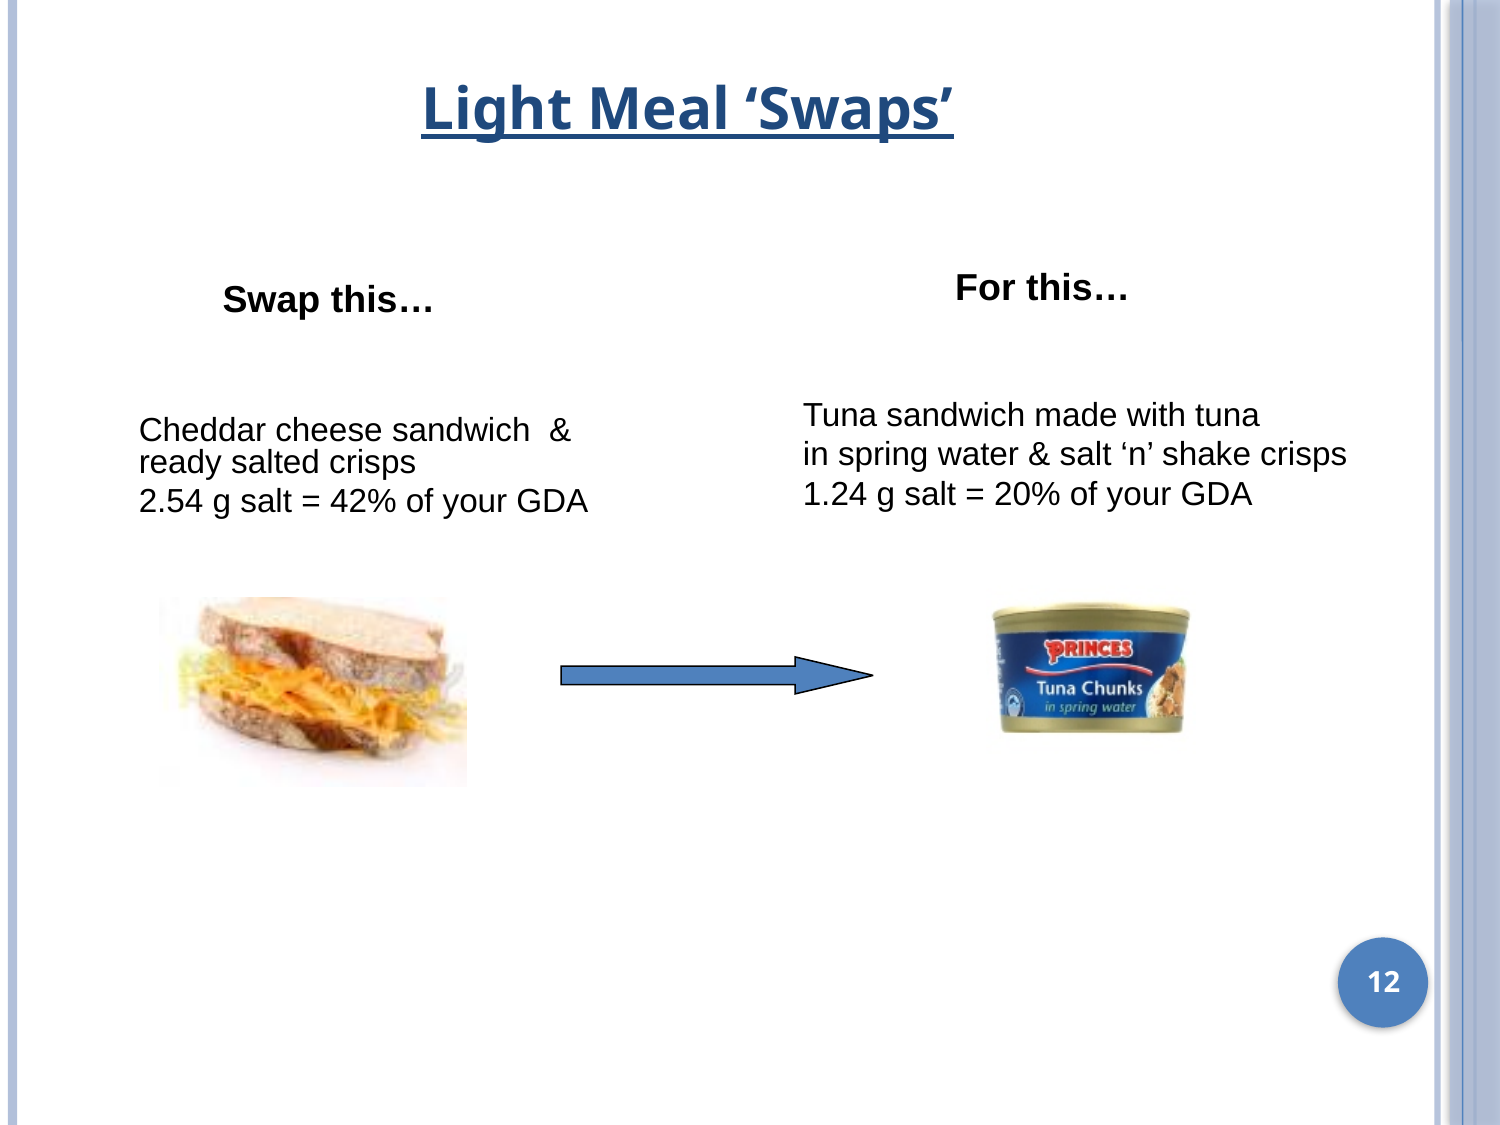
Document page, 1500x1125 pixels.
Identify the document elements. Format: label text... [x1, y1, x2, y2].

text_box [561, 656, 874, 694]
text_box For this… [940, 255, 1146, 315]
title Light Meal ‘Swaps’ [75, 45, 1300, 149]
picture [985, 561, 1197, 773]
text_box Cheddar cheese sandwich & ready salted crisps 2.54 g salt = 42% of your GDA [123, 408, 609, 527]
text_box Swap this… [207, 267, 451, 327]
picture [158, 597, 468, 788]
text_box Tuna sandwich made with tuna in spring water & salt ‘n’ shake crisps 1.24 g salt = 20% of your GDA [788, 385, 1373, 520]
slide_number 12 [1333, 940, 1434, 1026]
